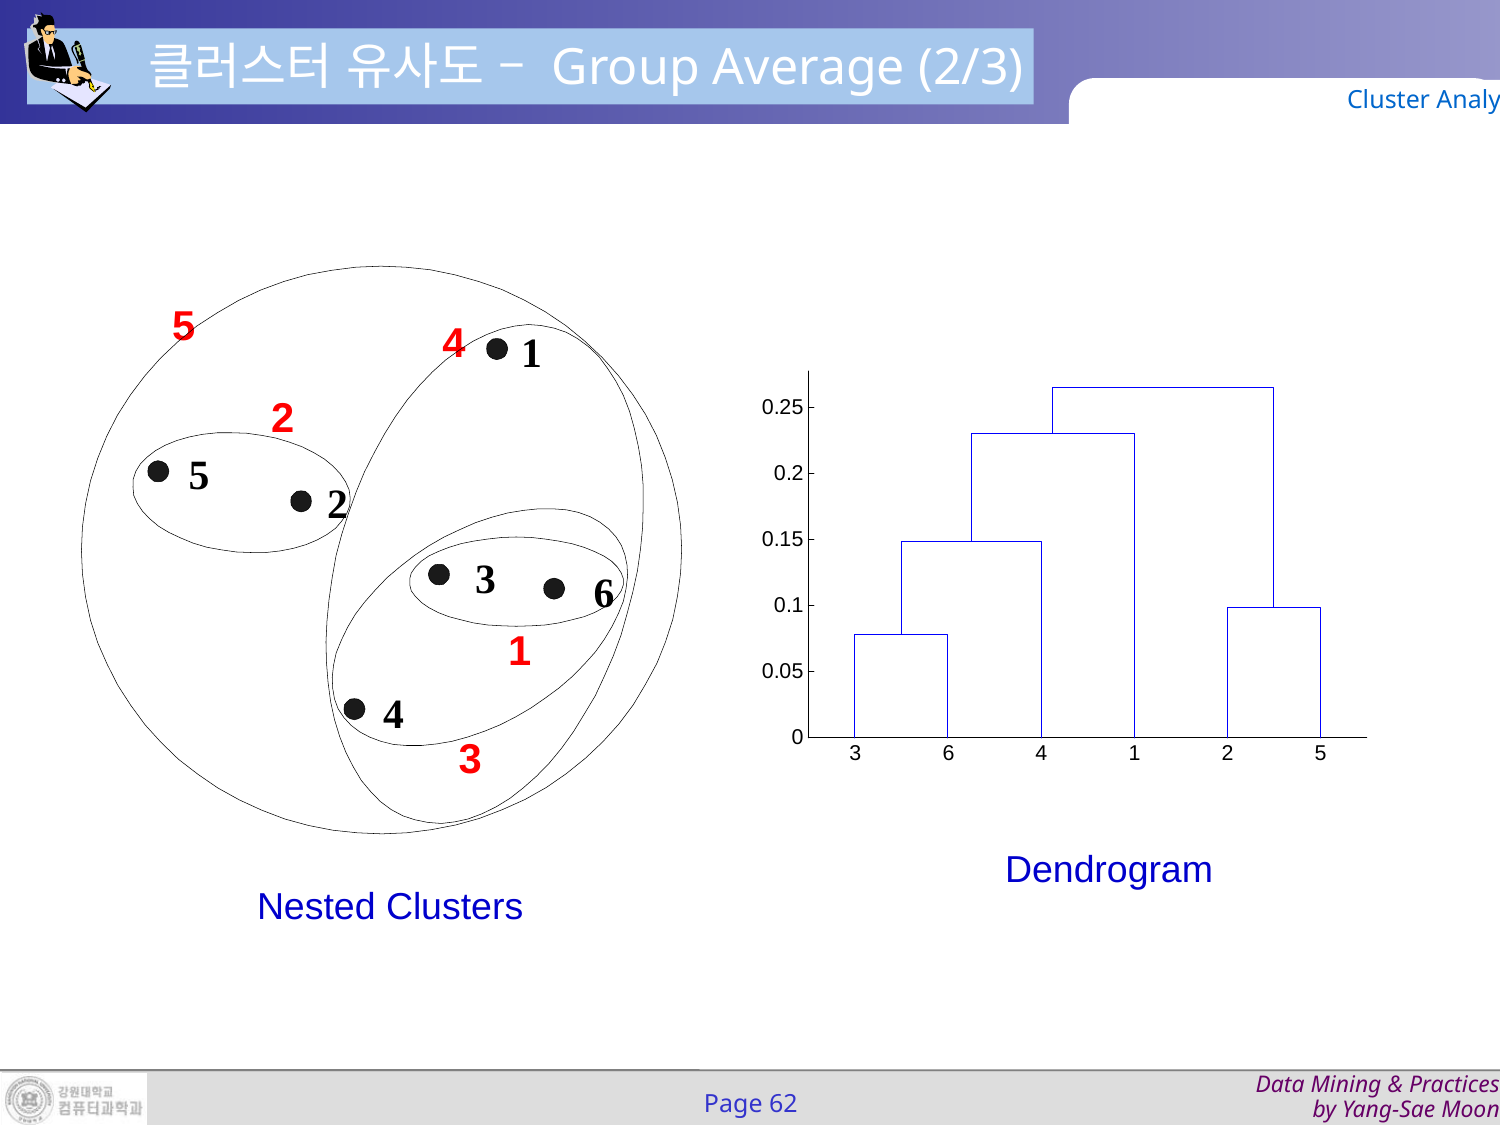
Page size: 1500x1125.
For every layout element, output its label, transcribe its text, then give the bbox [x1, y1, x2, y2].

text_box Nested Clusters [115, 874, 666, 935]
text_box 클러스터 유사도 – Group Average (2/3) [133, 26, 1093, 102]
text_box Dendrogram [927, 837, 1291, 898]
picture [2, 1073, 147, 1125]
picture [715, 337, 1436, 788]
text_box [325, 315, 644, 824]
text_box Cluster Analysis [1245, 78, 1500, 120]
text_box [81, 265, 682, 835]
slide_number Page 62 [682, 1079, 819, 1124]
